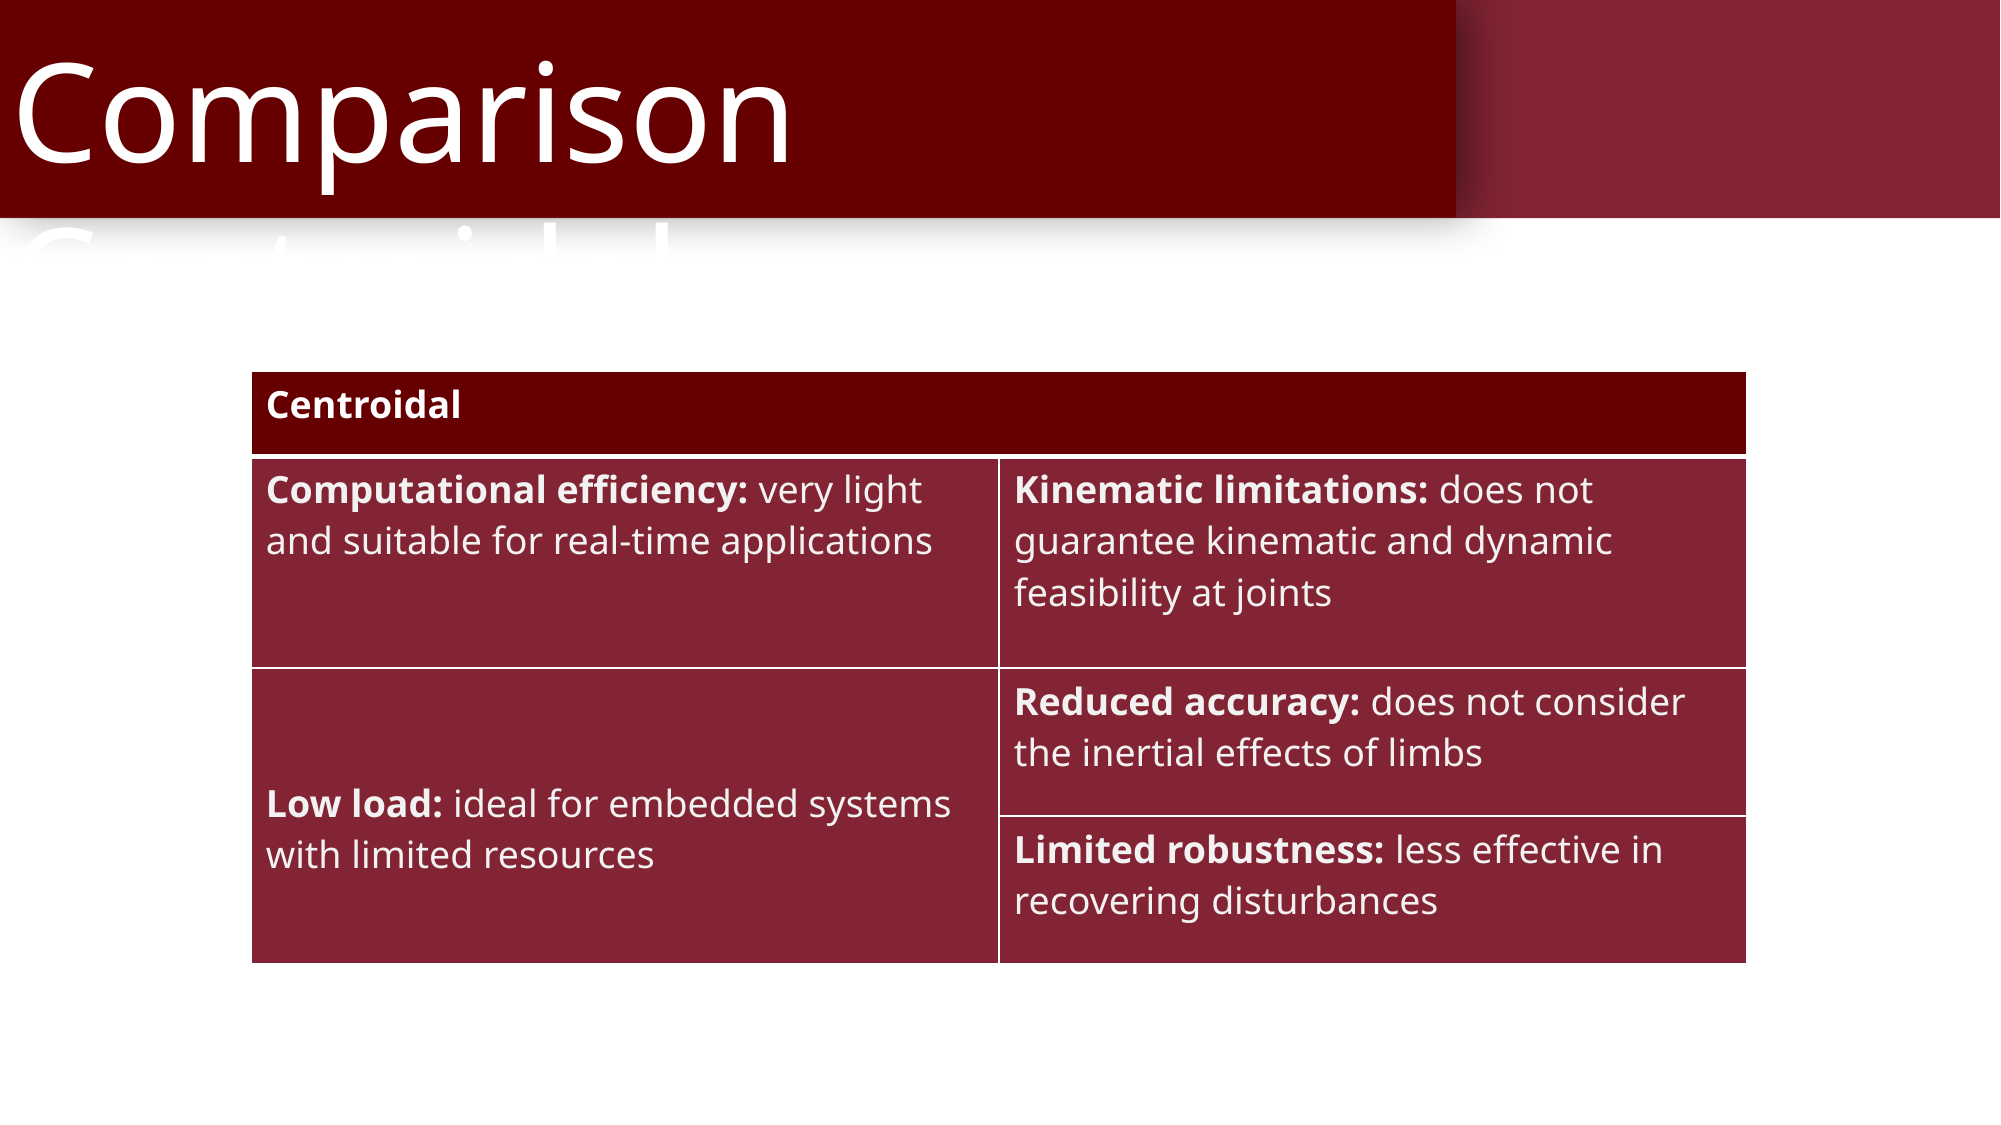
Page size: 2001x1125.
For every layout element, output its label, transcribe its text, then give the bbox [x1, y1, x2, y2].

table_cell Limited robustness: less effective in recovering disturbances [1000, 817, 1746, 963]
table_cell Computational efficiency: very light and suitable for real-time applications [252, 459, 803, 667]
text_box [1496, 0, 2000, 220]
table_cell Kinematic limitations: does not guarantee kinematic and dynamic feasibility at joints [1197, 459, 1746, 667]
table_cell Reduced accuracy: does not consider the inertial effects of limbs [1197, 669, 1746, 815]
table_header Centroidal [252, 372, 1746, 454]
text_box Comparison Centroidal [0, 17, 1455, 363]
table_cell Low load: ideal for embedded systems with limited resources [252, 669, 998, 963]
picture [803, 433, 1197, 902]
text_box [0, 0, 1458, 219]
